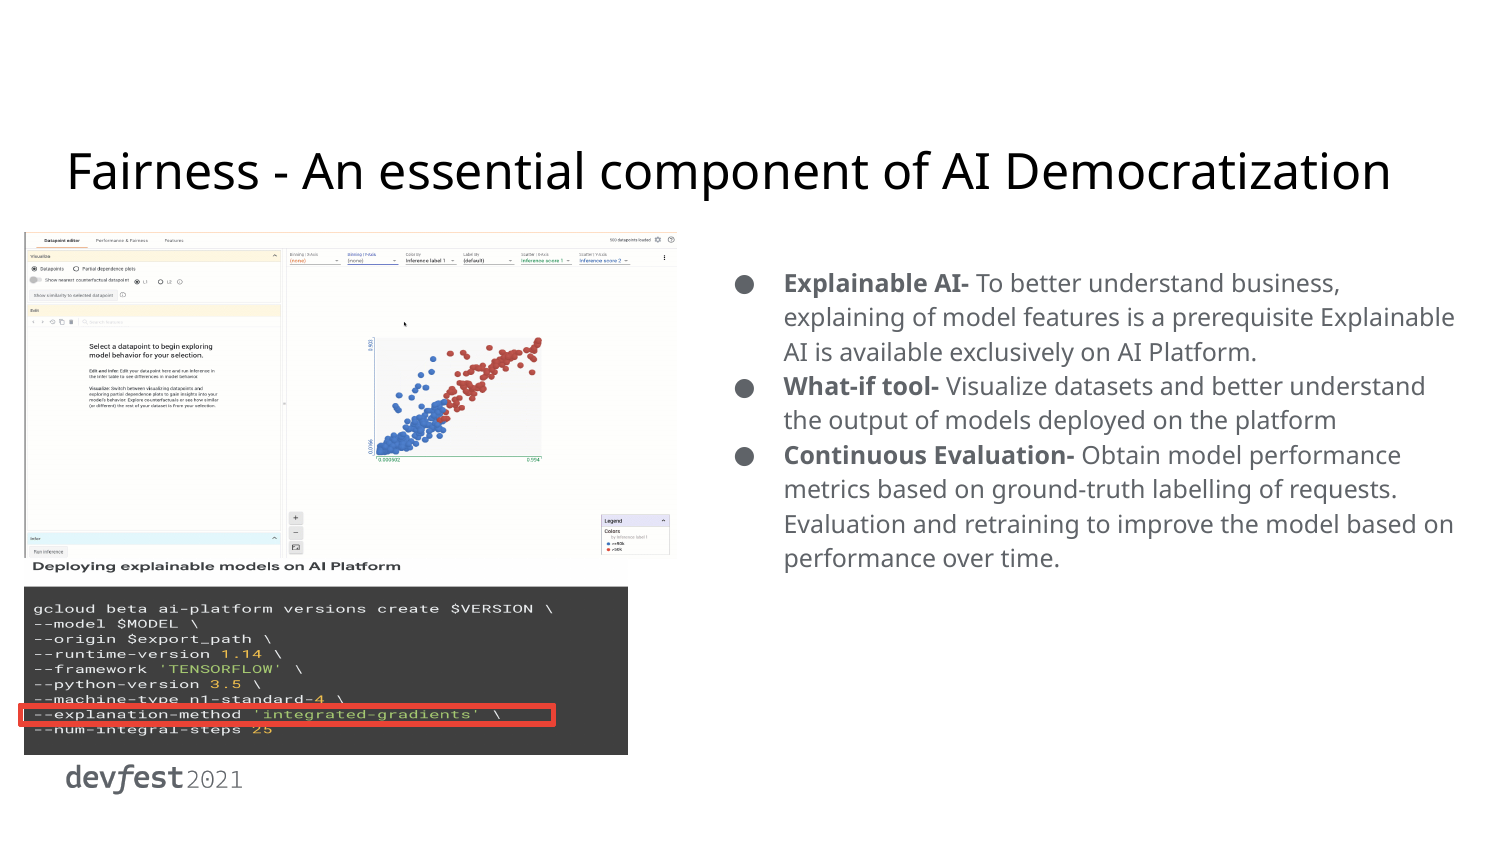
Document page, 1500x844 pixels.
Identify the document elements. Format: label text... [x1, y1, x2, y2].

list Explainable AI- To better understand business, explaining of model features is a prerequisite Explainable AI is available exclusively on AI Platform. What-if tool- Visualize datasets and better understand the output of models deployed on the platform Continuous Evaluation- Obtain model performance metrics based on ground-truth labelling of requests. Evaluation and retraining to improve the model based on performance over time. [693, 247, 1480, 741]
picture [24, 231, 678, 755]
title Fairness - An essential component of AI Democratization [51, 91, 1471, 216]
picture [65, 761, 243, 797]
